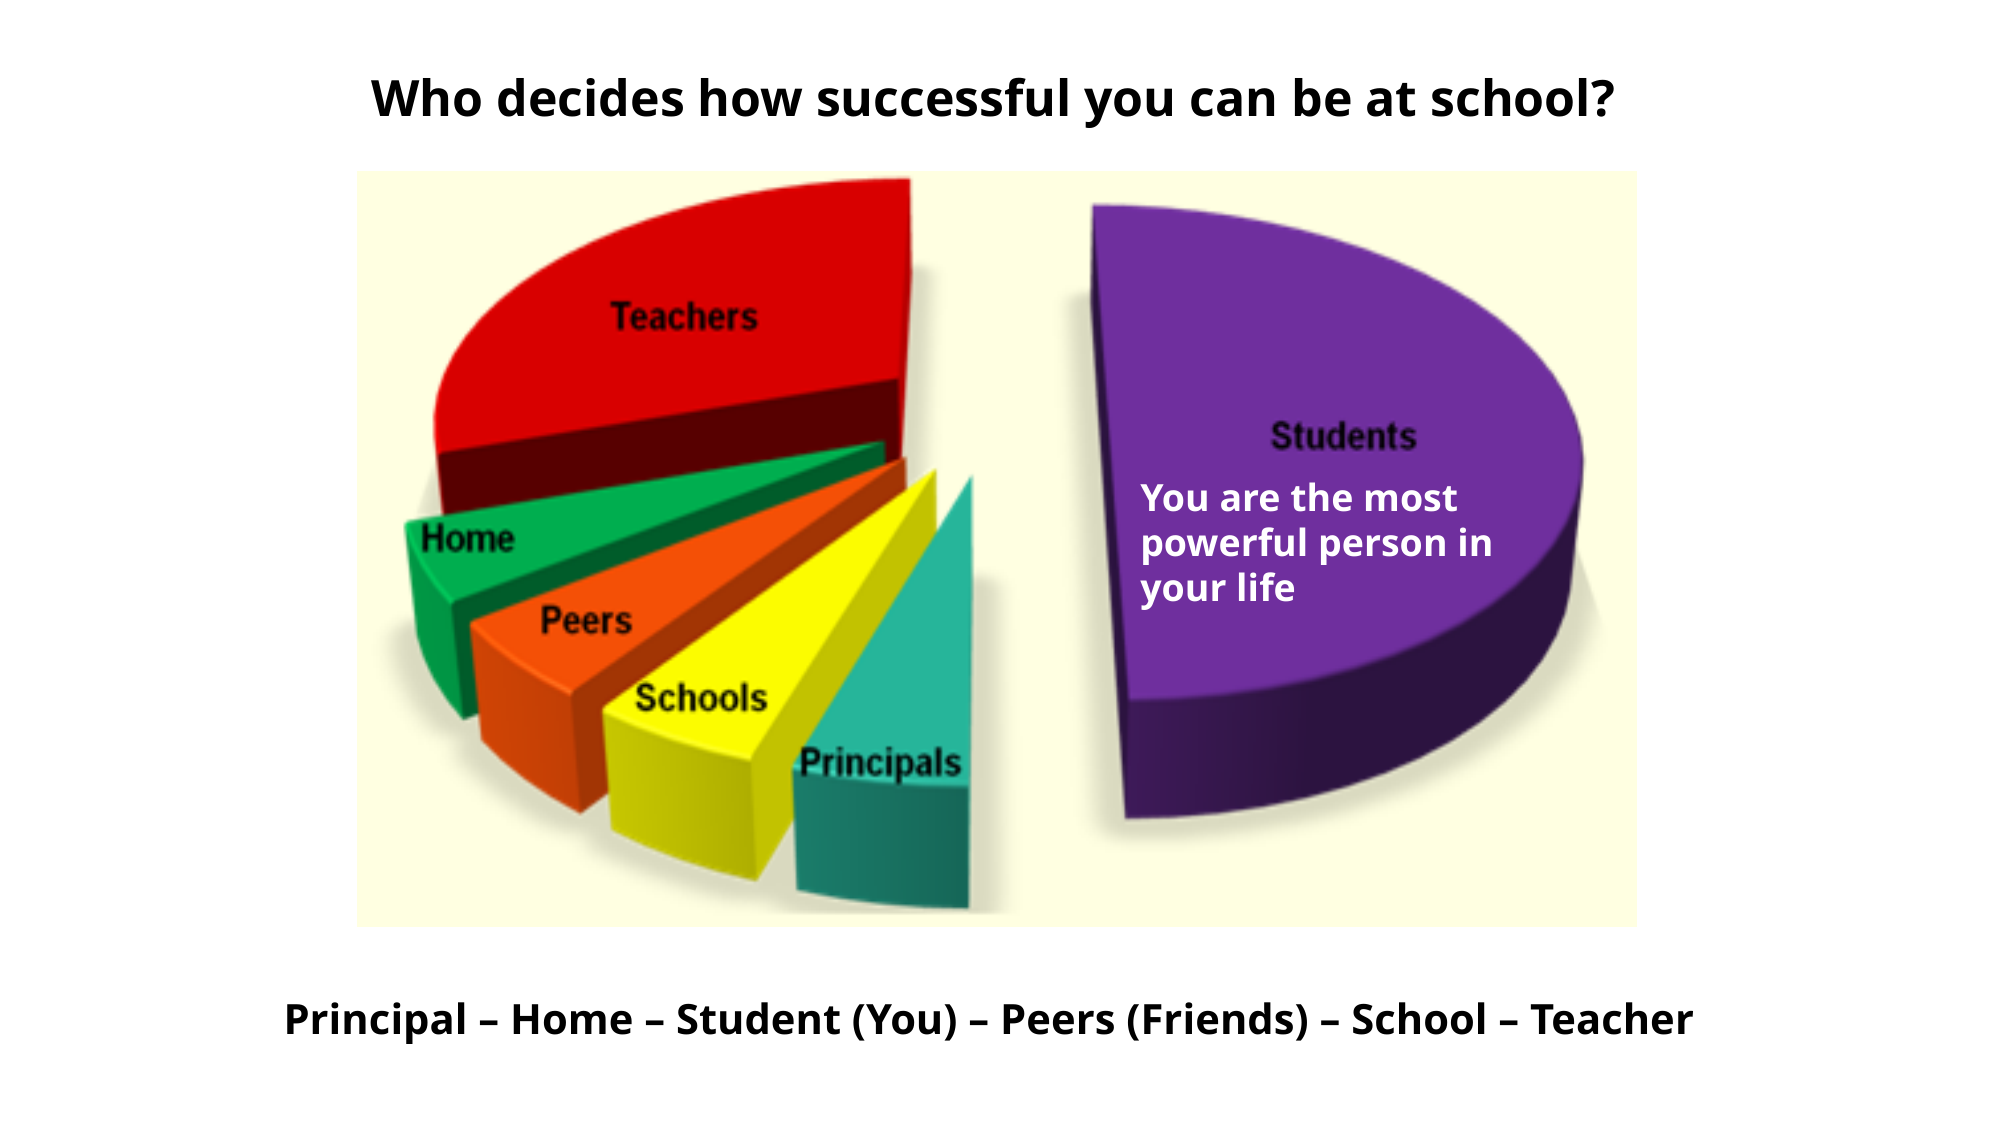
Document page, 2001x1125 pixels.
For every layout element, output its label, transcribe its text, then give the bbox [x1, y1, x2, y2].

picture [357, 171, 1637, 927]
text_box Principal – Home – Student (You) – Peers (Friends) – School – Teacher [249, 985, 1750, 1051]
text_box Who decides how successful you can be at school? [249, 58, 1750, 134]
